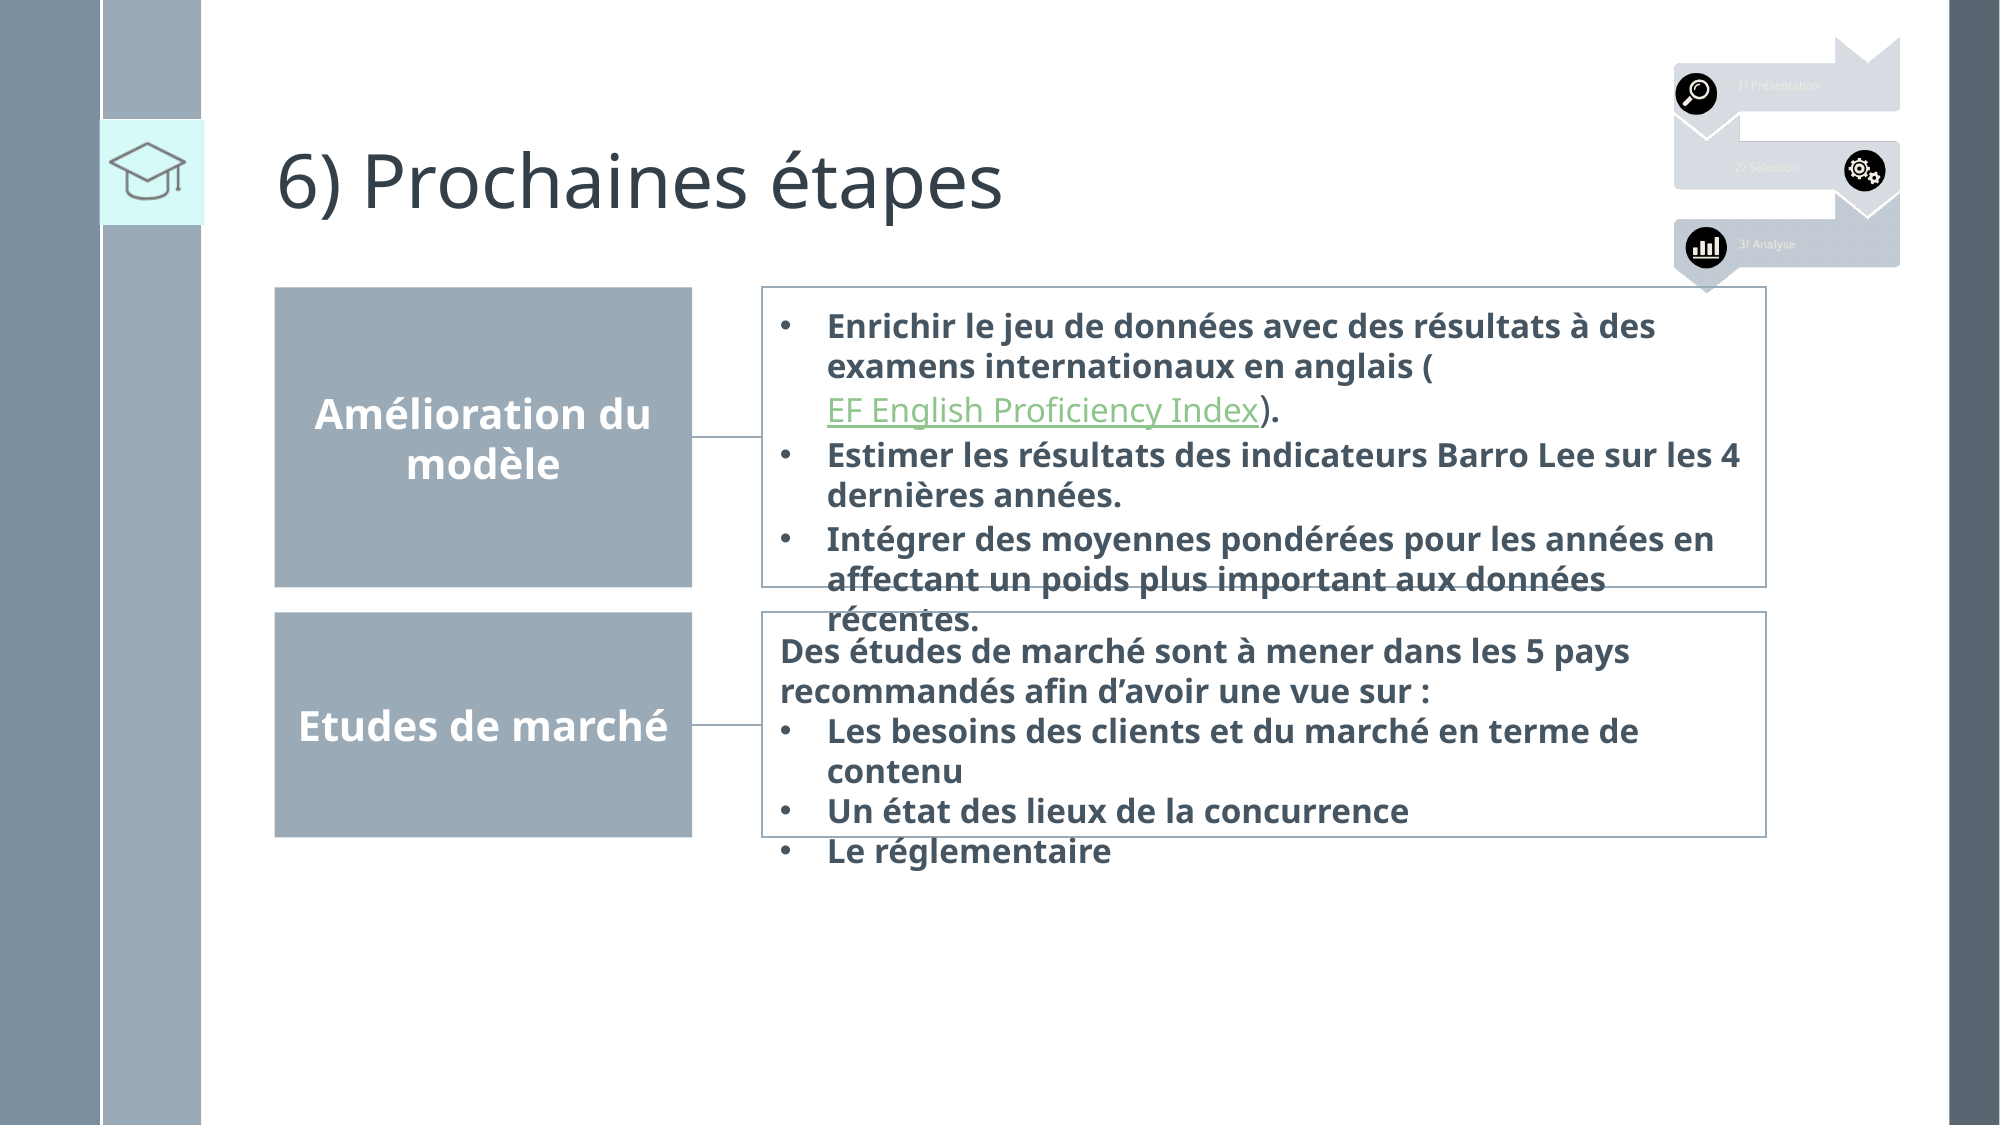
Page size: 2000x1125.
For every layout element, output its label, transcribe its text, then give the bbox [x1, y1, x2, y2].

picture [1674, 37, 1900, 293]
text_box Etudes de marché [274, 612, 693, 838]
text_box Amélioration du modèle [274, 287, 693, 588]
text_box Enrichir le jeu de données avec des résultats à des examens internationaux en anglais (EF English Proficiency Index). Estimer les résultats des indicateurs Barro Lee sur les 4 dernières années. Intégrer des moyennes pondérées pour les années en affectant un poids plus important aux données récentes. [762, 287, 1767, 588]
picture [99, 120, 205, 225]
text_box Des études de marché sont à mener dans les 5 pays recommandés afin d’avoir une vue sur : Les besoins des clients et du marché en terme de contenu Un état des lieux de la concurrence Le réglementaire [762, 612, 1767, 838]
title 6) Prochaines étapes [261, 29, 1867, 233]
